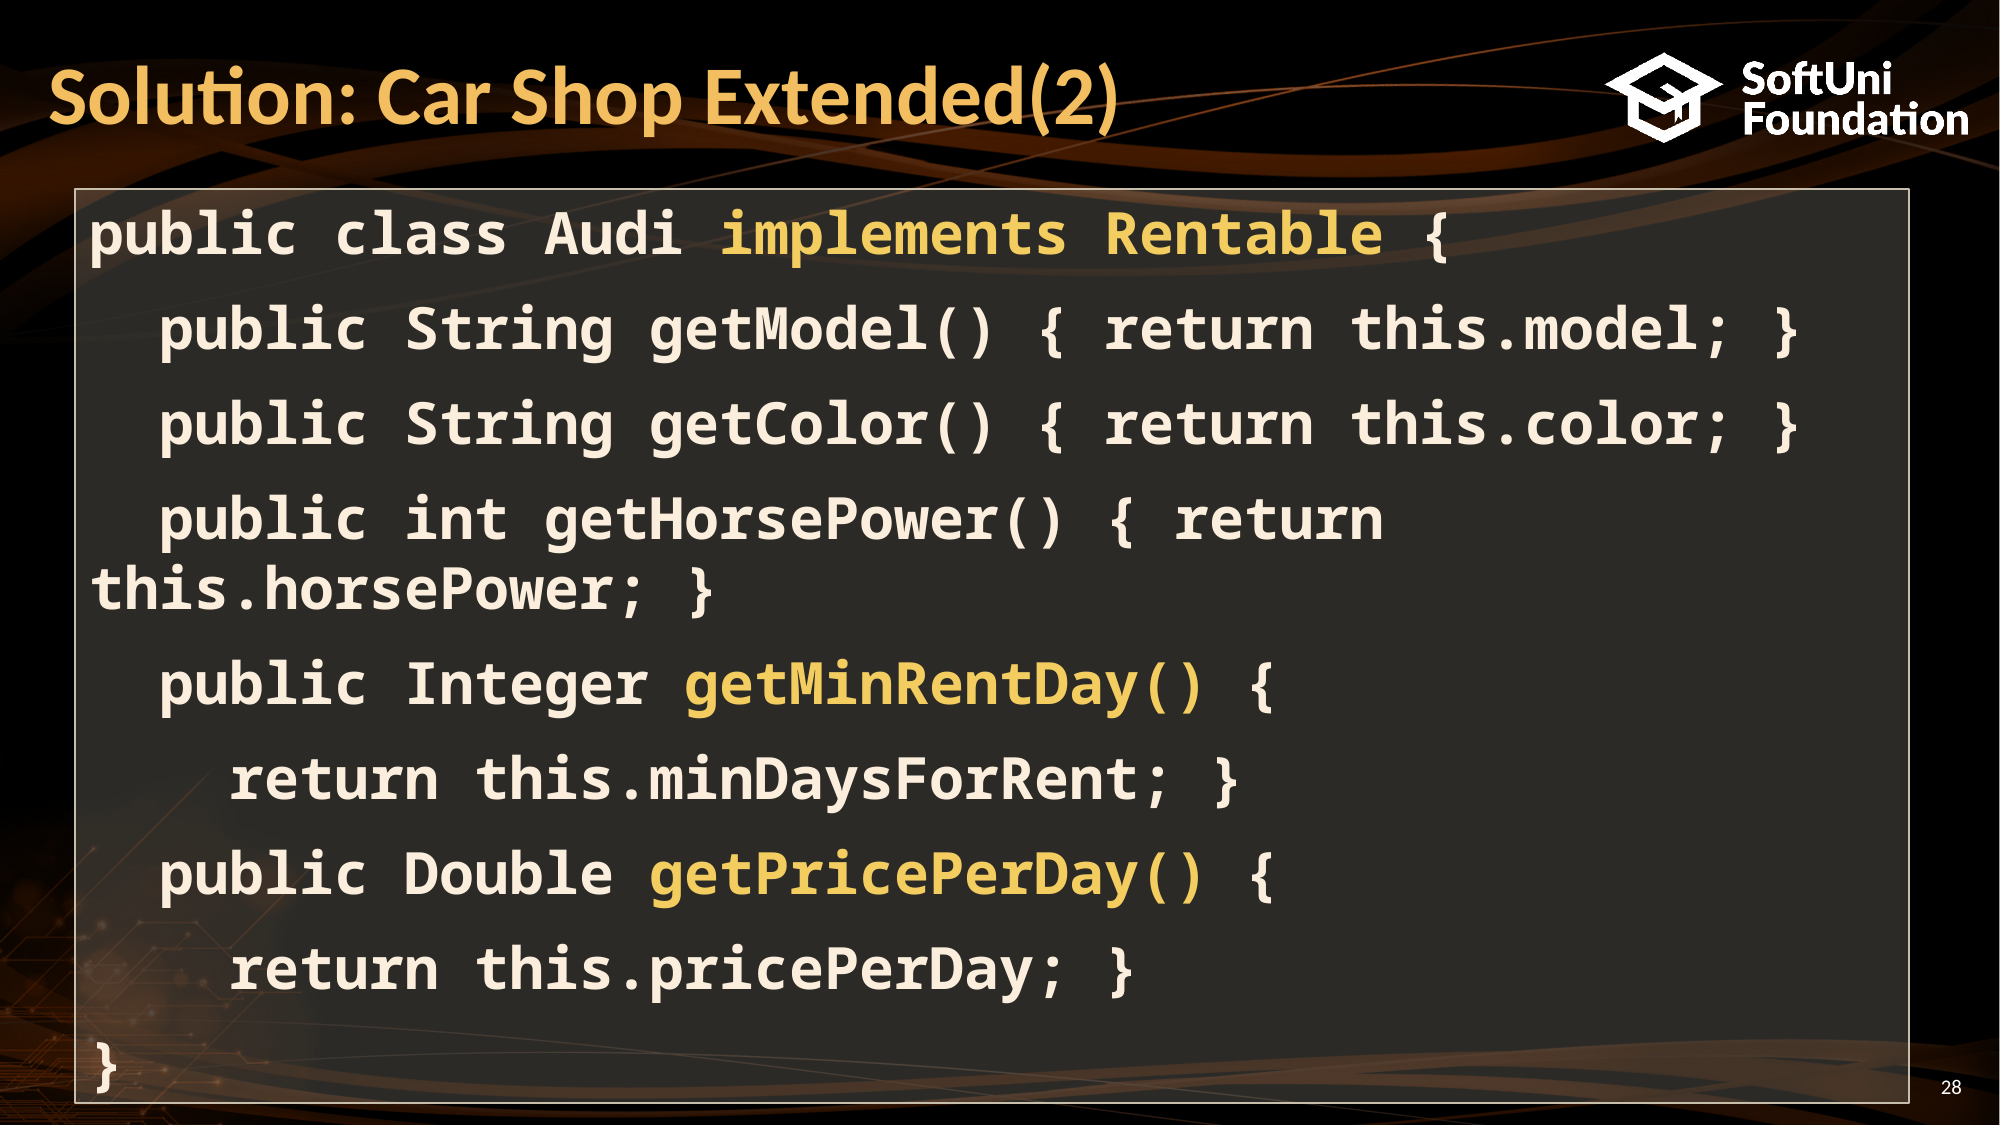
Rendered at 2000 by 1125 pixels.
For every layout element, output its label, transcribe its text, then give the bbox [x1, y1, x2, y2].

text_box public class Audi implements Rentable { public String getModel() { return this.model; } public String getColor() { return this.color; } public int getHorsePower() { return this.horsePower; } public Integer getMinRentDay() { return this.minDaysForRent; } public Double getPricePerDay() { return this.pricePerDay; } } [74, 188, 1910, 1104]
picture [0, 0, 2000, 1125]
title Solution: Car Shop Extended(2) [30, 6, 1602, 189]
slide_number 28 [1910, 1070, 1968, 1103]
